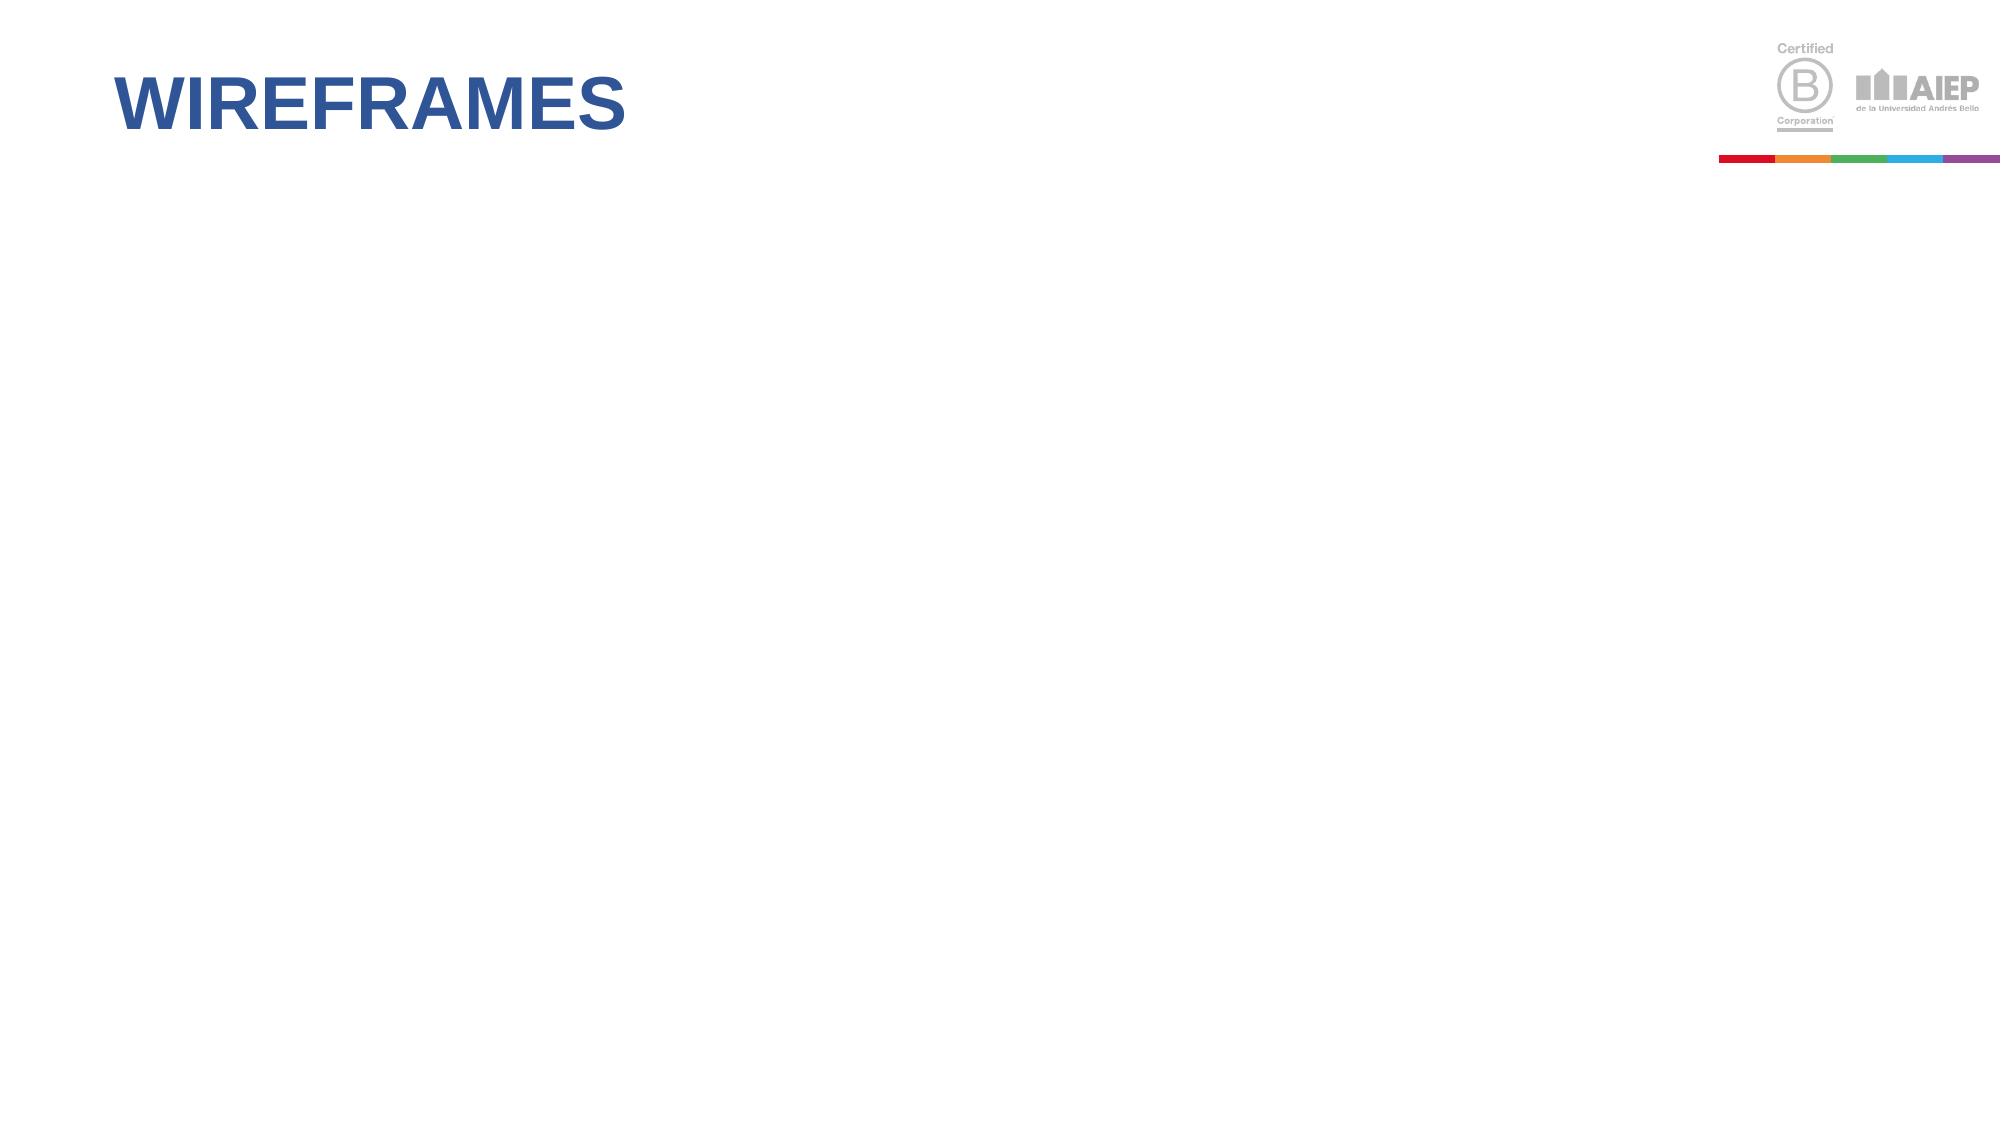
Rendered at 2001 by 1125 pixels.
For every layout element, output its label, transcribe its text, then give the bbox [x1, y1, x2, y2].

title WIREFRAMES [99, 48, 1719, 163]
